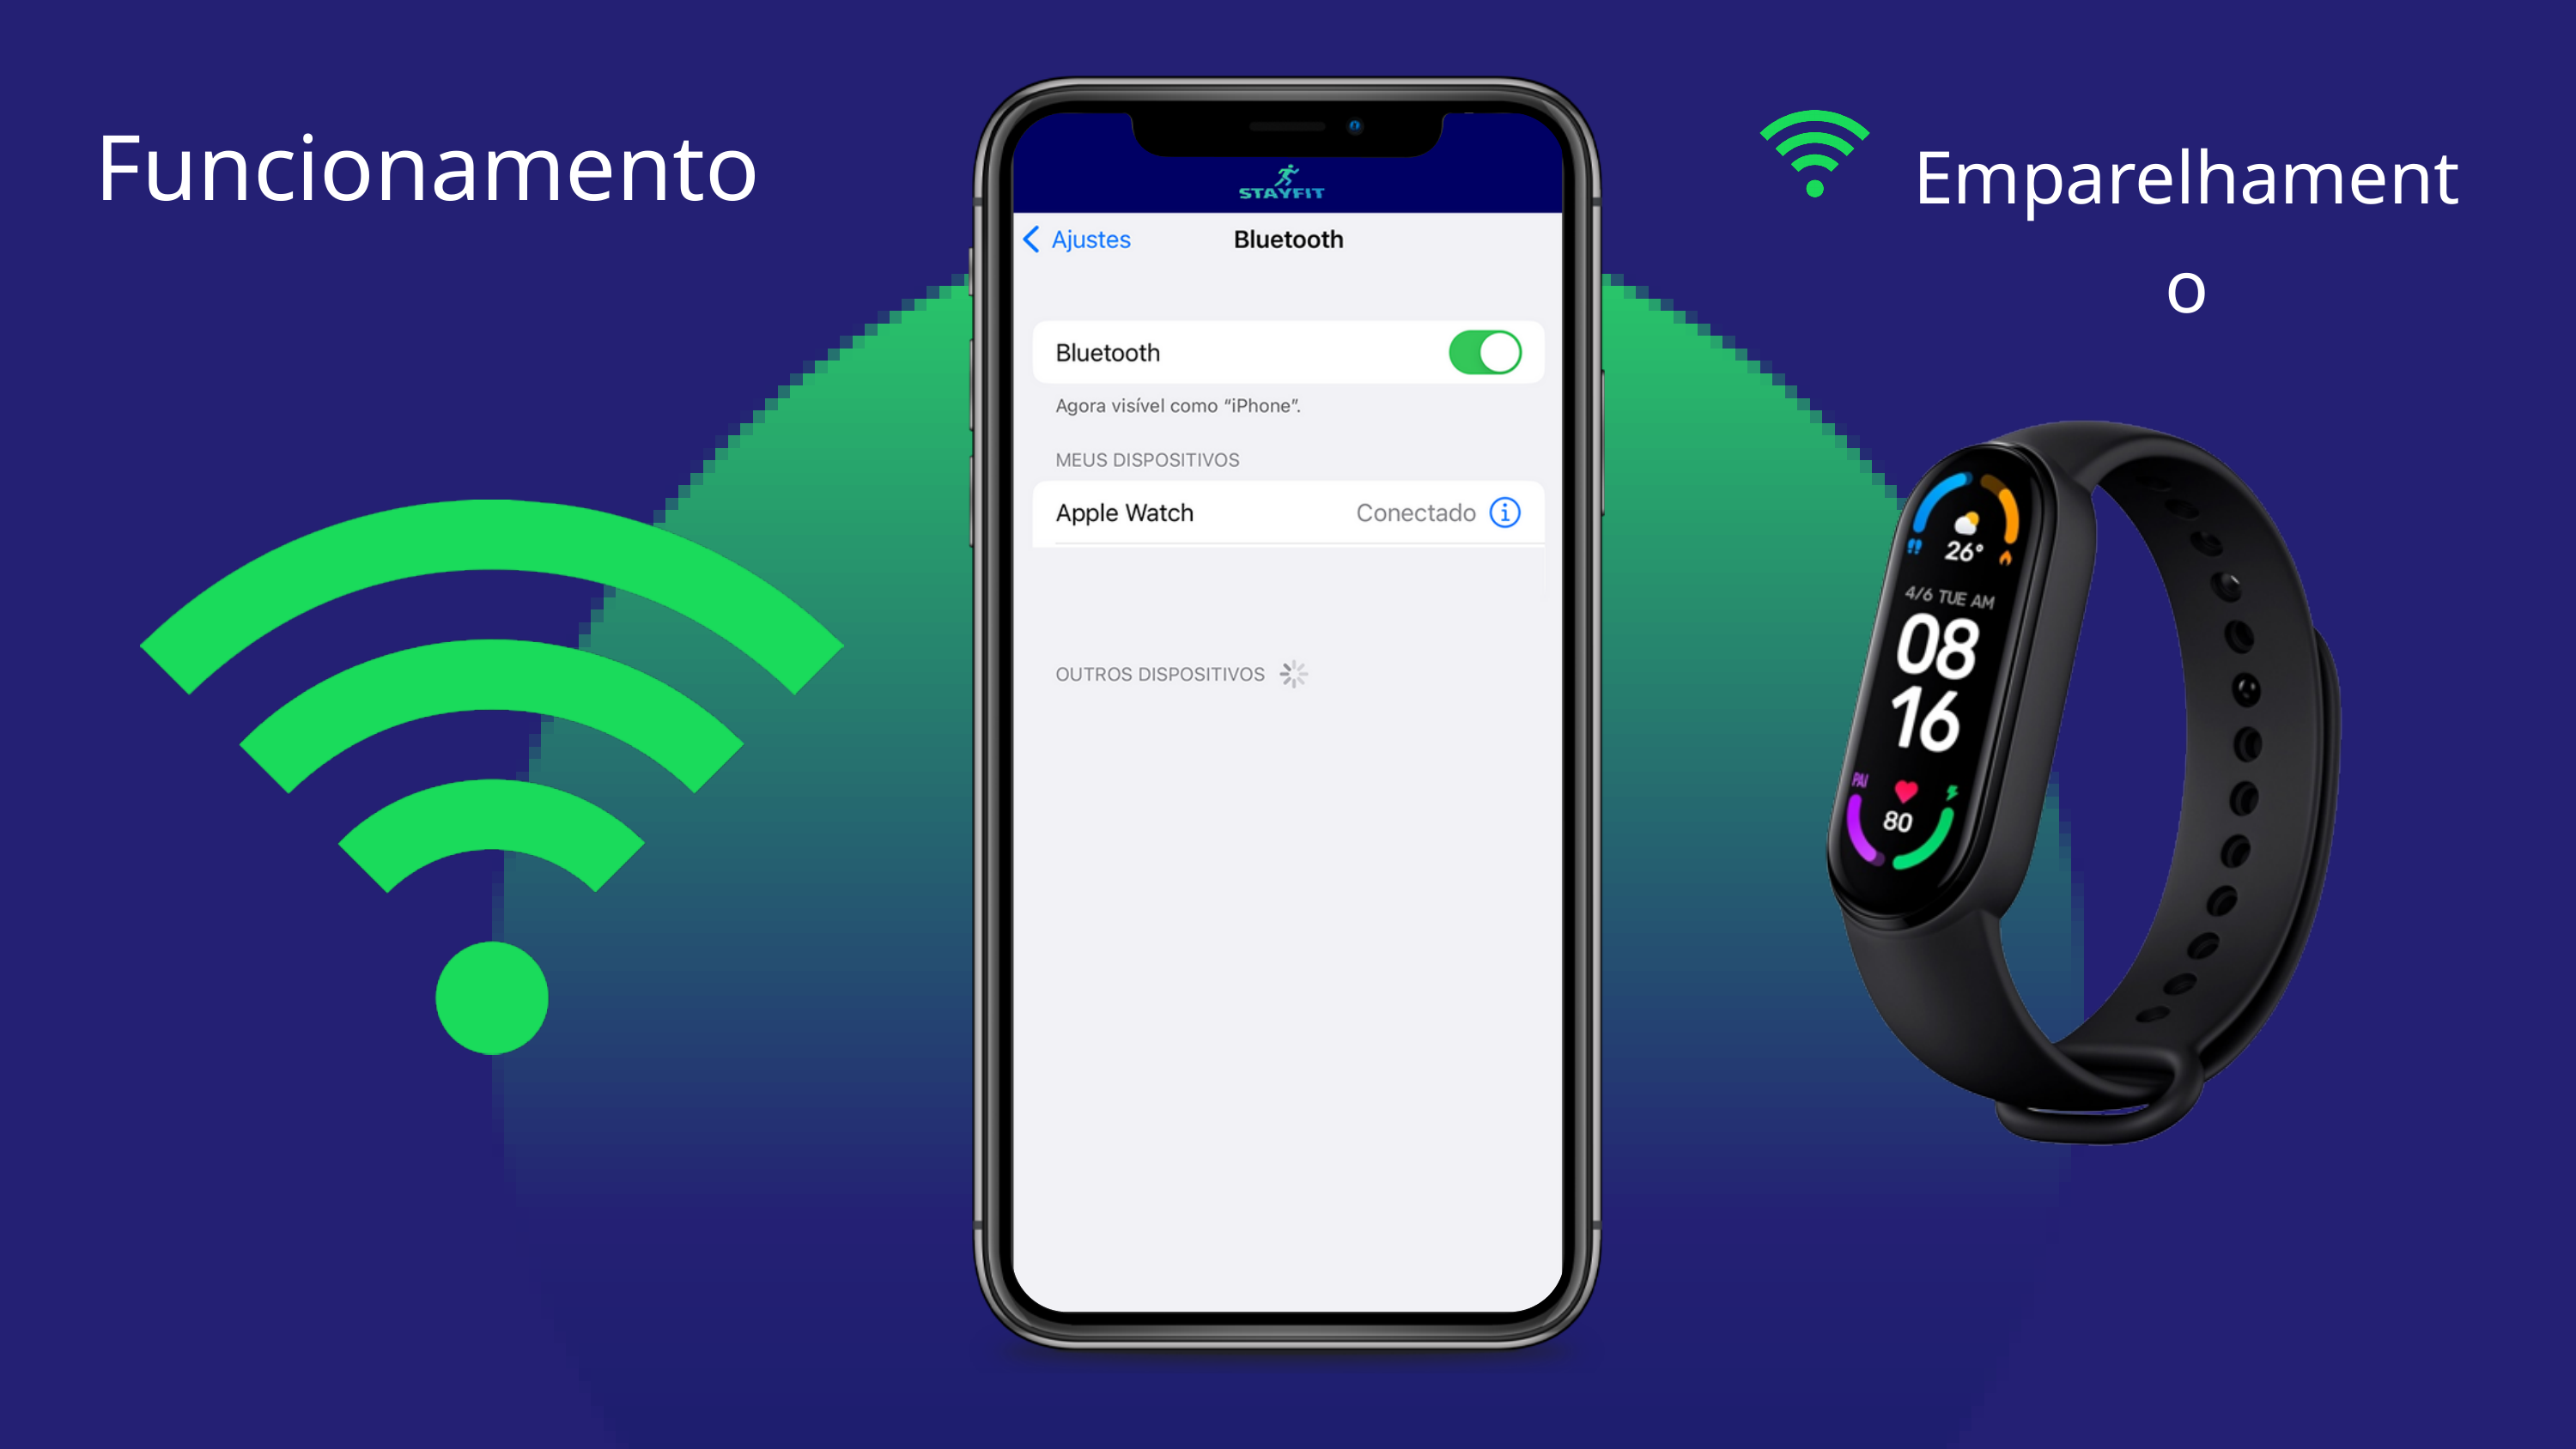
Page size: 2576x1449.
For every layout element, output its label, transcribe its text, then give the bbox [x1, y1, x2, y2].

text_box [968, 75, 1607, 1373]
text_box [0, 110, 938, 264]
picture [1759, 110, 1870, 197]
text_box Emparelhamento [1912, 110, 2462, 328]
picture [140, 212, 2489, 1449]
